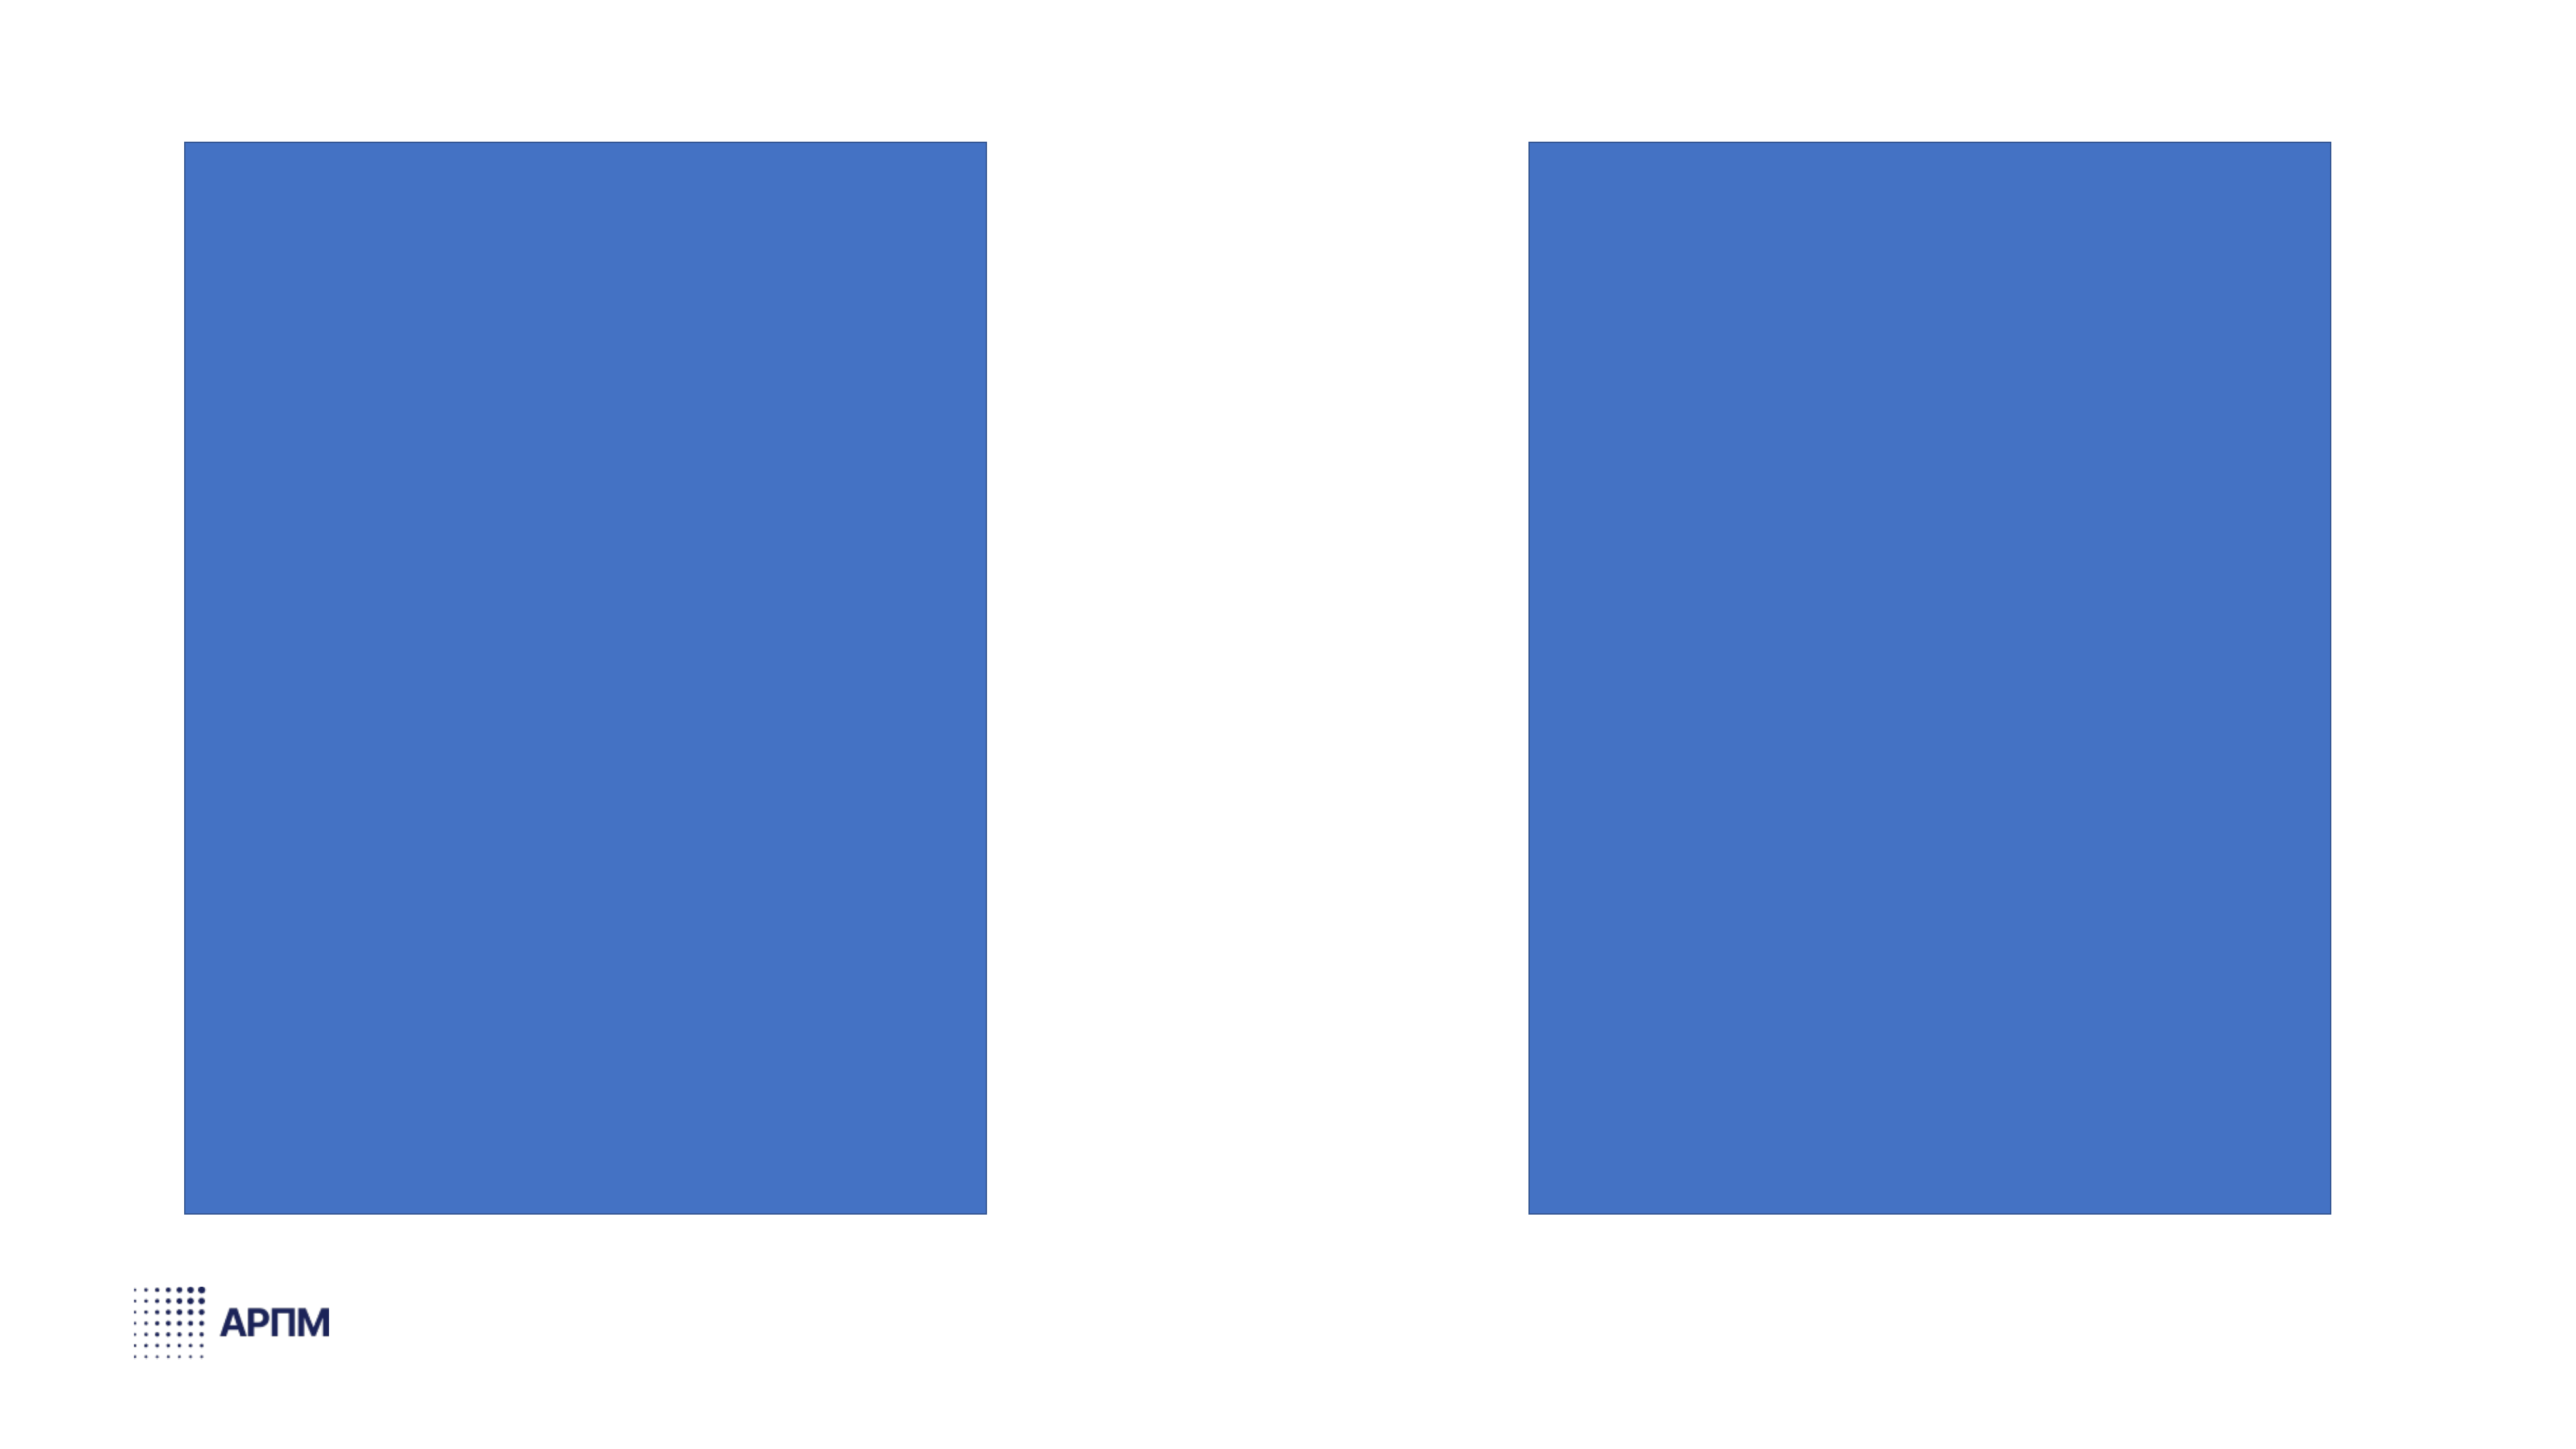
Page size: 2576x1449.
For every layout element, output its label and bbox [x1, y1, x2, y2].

text_box [1529, 142, 2331, 1215]
text_box [184, 142, 987, 1215]
picture [134, 1286, 329, 1359]
